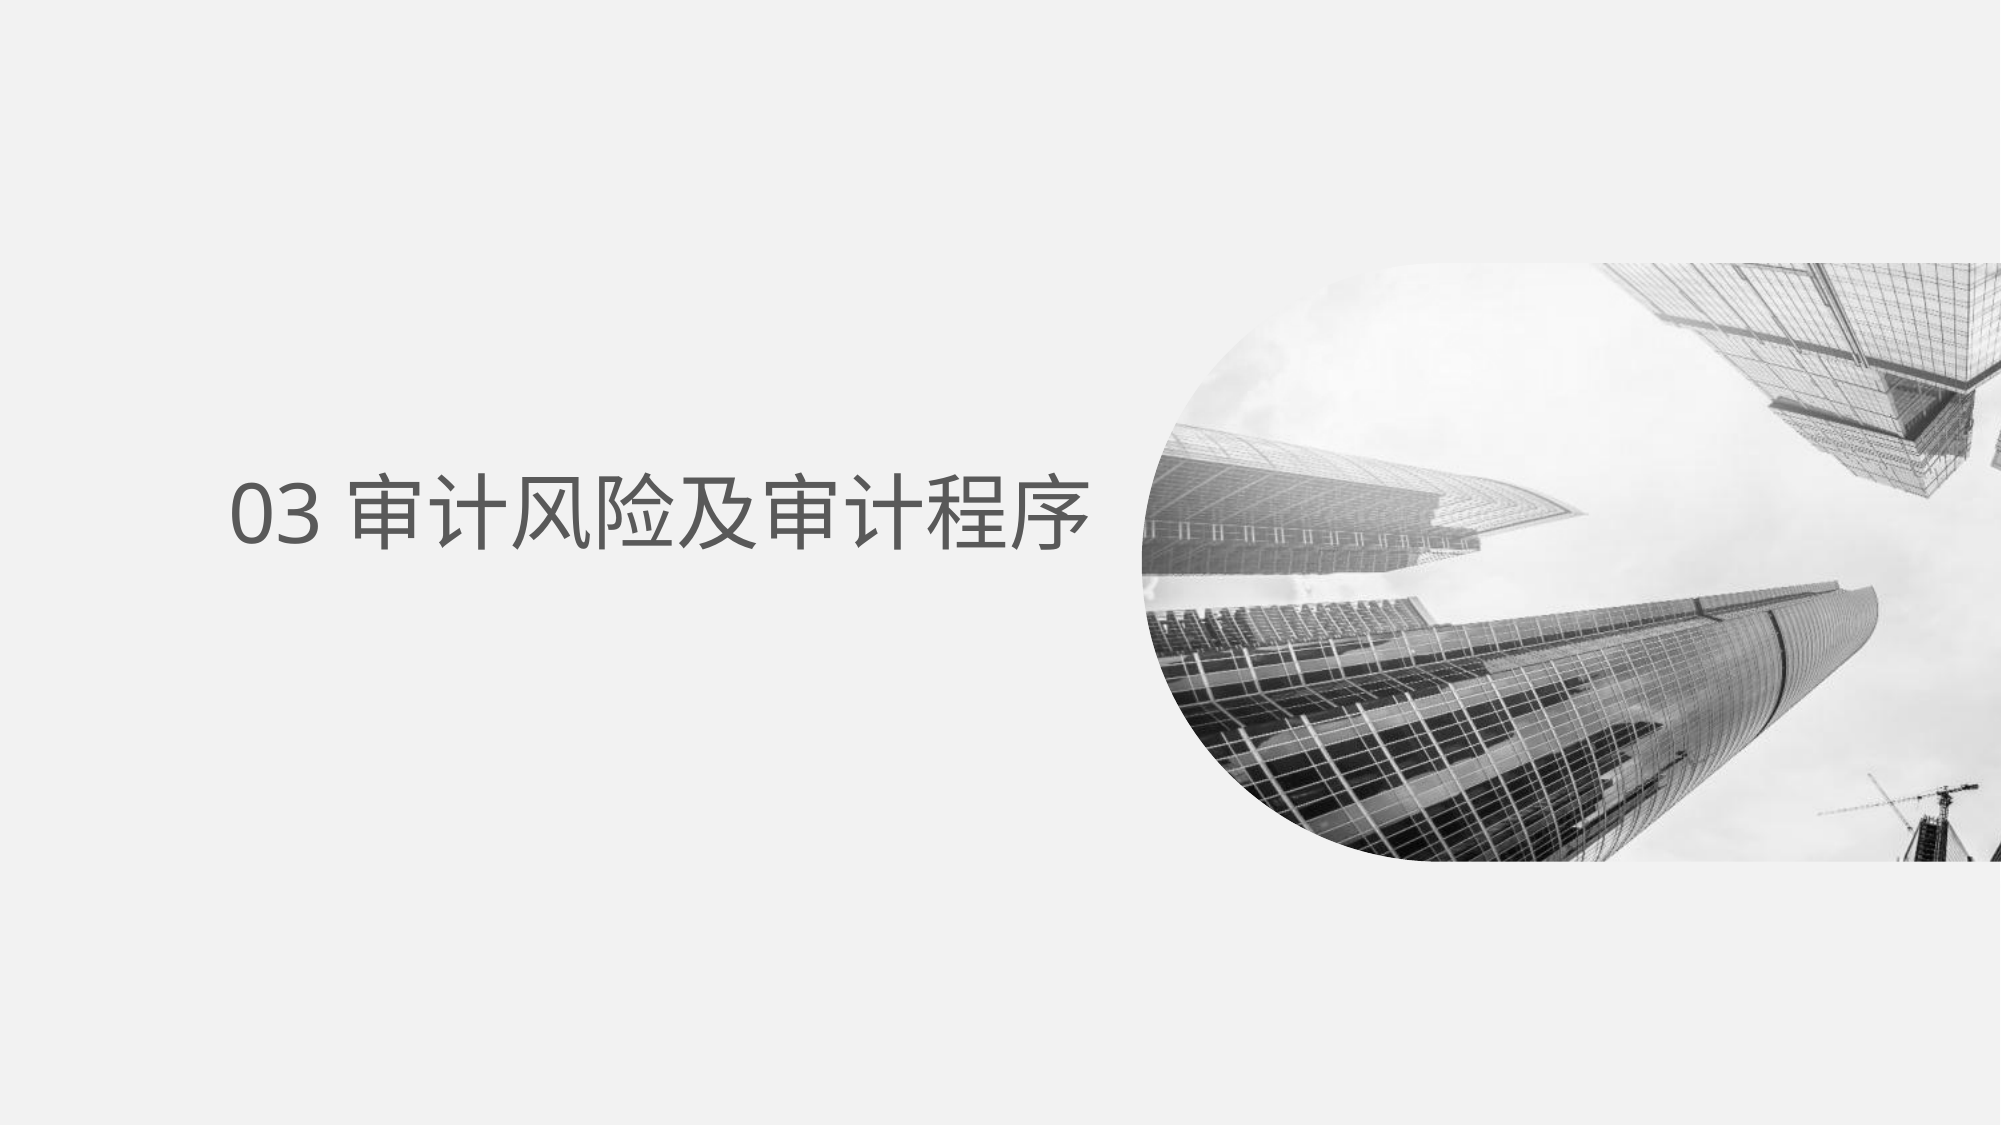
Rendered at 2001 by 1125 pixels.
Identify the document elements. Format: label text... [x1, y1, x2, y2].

text_box 03审计风险及审计程序 [228, 459, 1157, 560]
text_box [1139, 261, 2000, 864]
